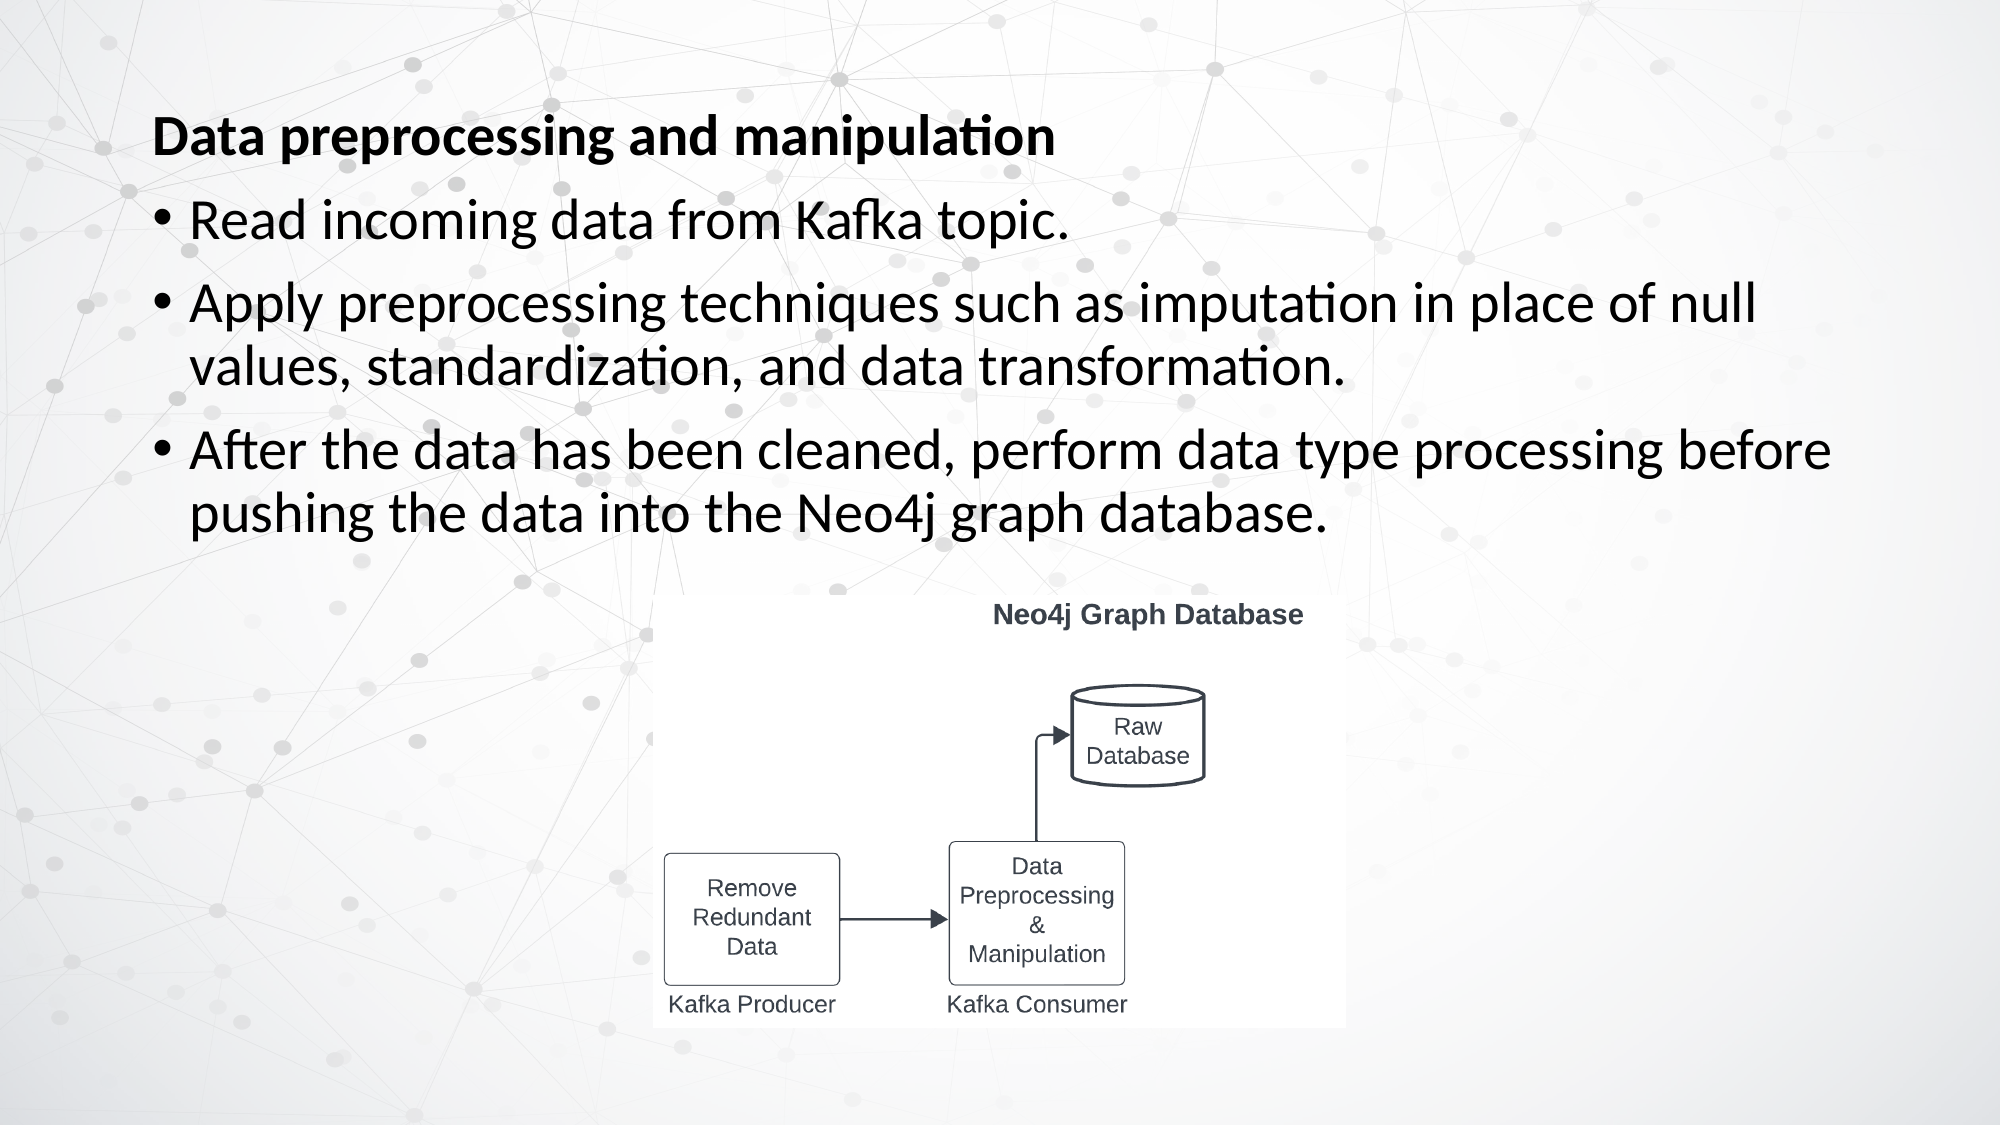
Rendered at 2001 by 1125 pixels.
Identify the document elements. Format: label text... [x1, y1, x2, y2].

picture [653, 595, 1346, 1028]
list Data preprocessing and manipulation Read incoming data from Kafka topic. Apply preprocessing techniques such as imputation in place of null values, standardization, and data transformation. After the data has been cleaned, perform data type processing before pushing the data into the Neo4j graph database. [137, 97, 1863, 563]
